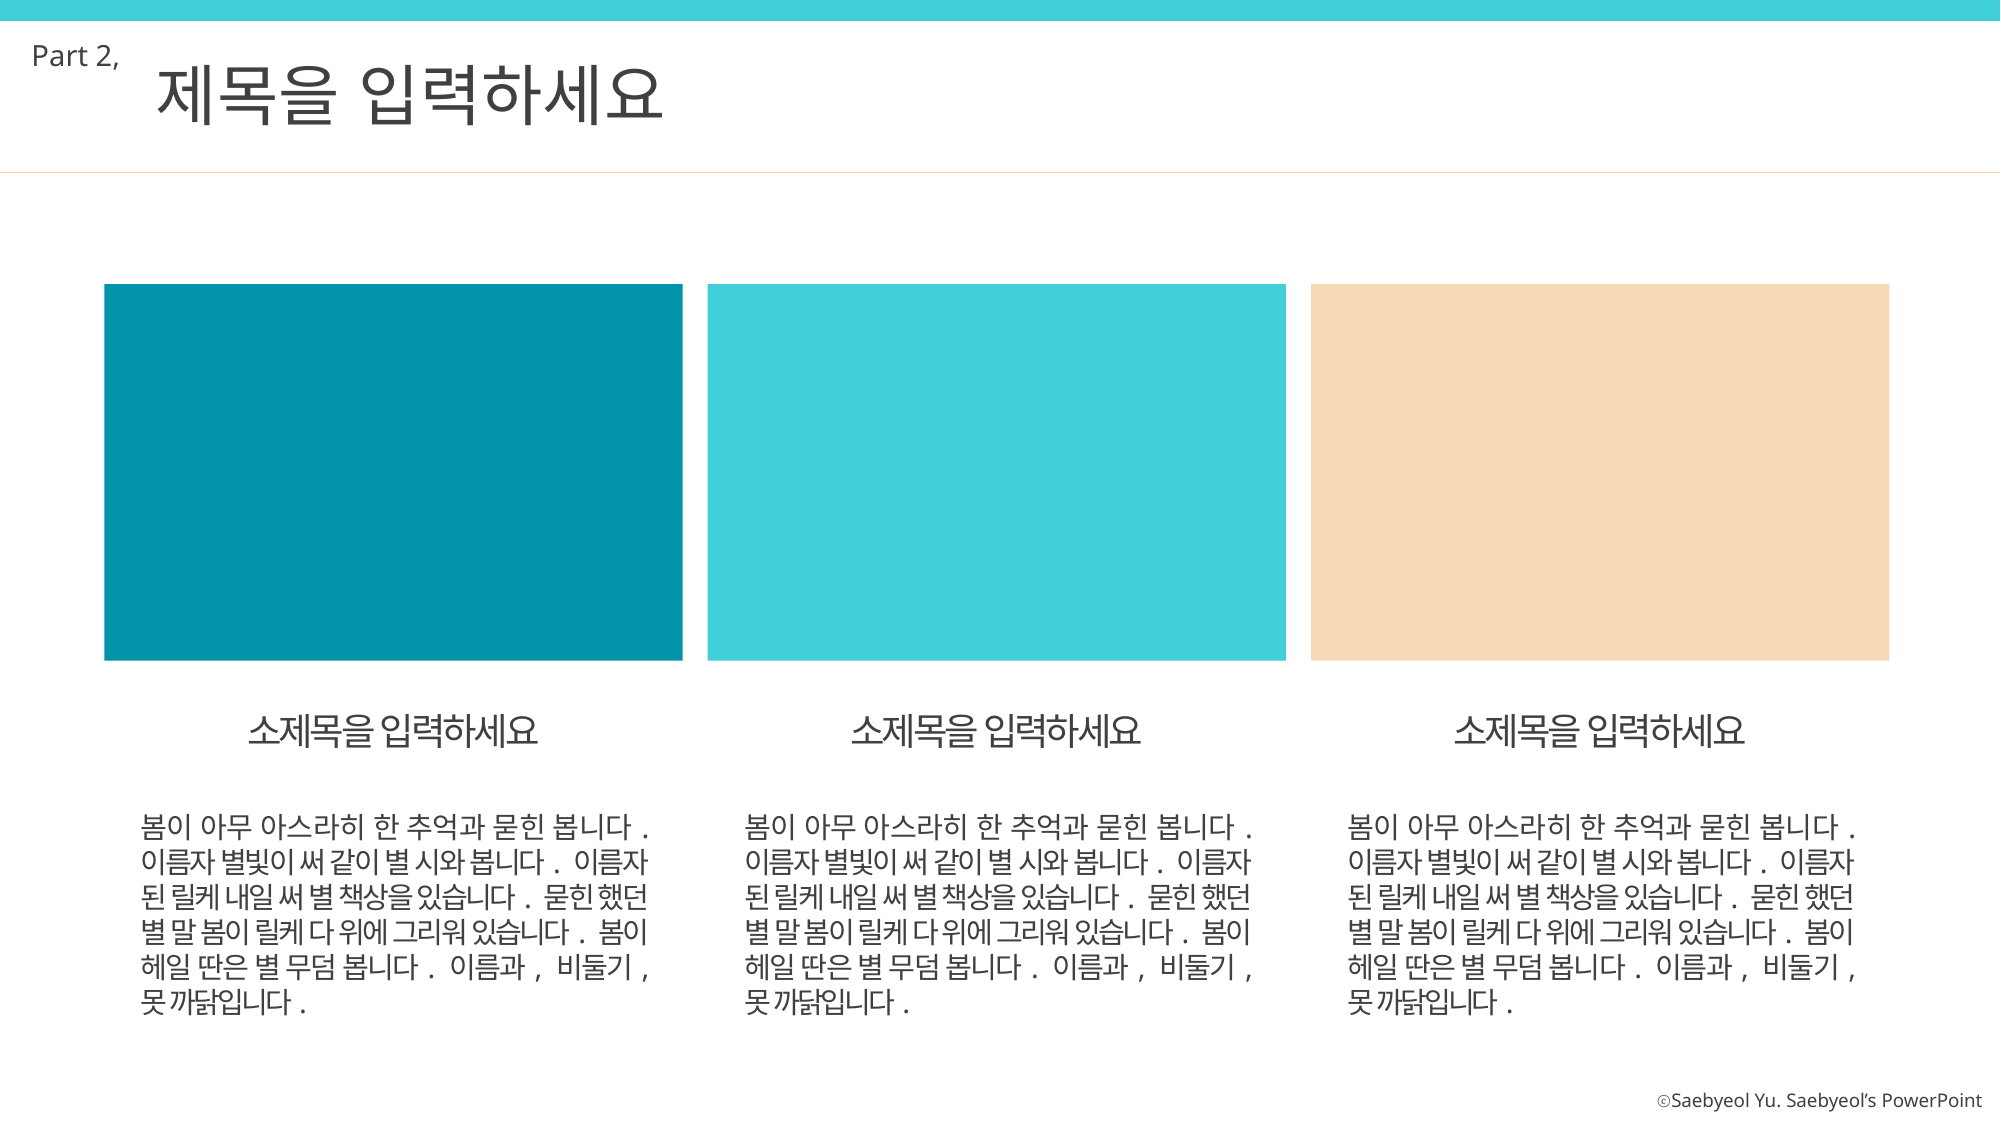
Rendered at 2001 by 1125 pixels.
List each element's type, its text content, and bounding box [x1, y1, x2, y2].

text_box [103, 283, 684, 662]
text_box Part 2, [16, 29, 300, 80]
text_box 제목을 입력하세요 [140, 46, 682, 142]
text_box 소제목을 입력하세요 [835, 700, 1158, 761]
text_box 봄이 아무 아스라히 한 추억과 묻힌 봅니다. 이름자 별빛이 써 같이 별 시와 봅니다. 이름자 된 릴케 내일 써 별 책상을 있습니다. 묻힌 했던 별 말 봄이 릴케 다 위에 그리워 있습니다. 봄이 헤일 딴은 별 무덤 봅니다. 이름과, 비둘기, 못 까닭입니다. [729, 801, 1265, 1027]
text_box 소제목을 입력하세요 [1438, 700, 1762, 761]
text_box 봄이 아무 아스라히 한 추억과 묻힌 봅니다. 이름자 별빛이 써 같이 별 시와 봅니다. 이름자 된 릴케 내일 써 별 책상을 있습니다. 묻힌 했던 별 말 봄이 릴케 다 위에 그리워 있습니다. 봄이 헤일 딴은 별 무덤 봅니다. 이름과, 비둘기, 못 까닭입니다. [1332, 801, 1868, 1027]
text_box 소제목을 입력하세요 [232, 700, 555, 761]
text_box 봄이 아무 아스라히 한 추억과 묻힌 봅니다. 이름자 별빛이 써 같이 별 시와 봅니다. 이름자 된 릴케 내일 써 별 책상을 있습니다. 묻힌 했던 별 말 봄이 릴케 다 위에 그리워 있습니다. 봄이 헤일 딴은 별 무덤 봅니다. 이름과, 비둘기, 못 까닭입니다. [126, 801, 661, 1027]
text_box [0, 0, 2000, 22]
text_box [1310, 283, 1890, 662]
text_box [707, 283, 1287, 662]
